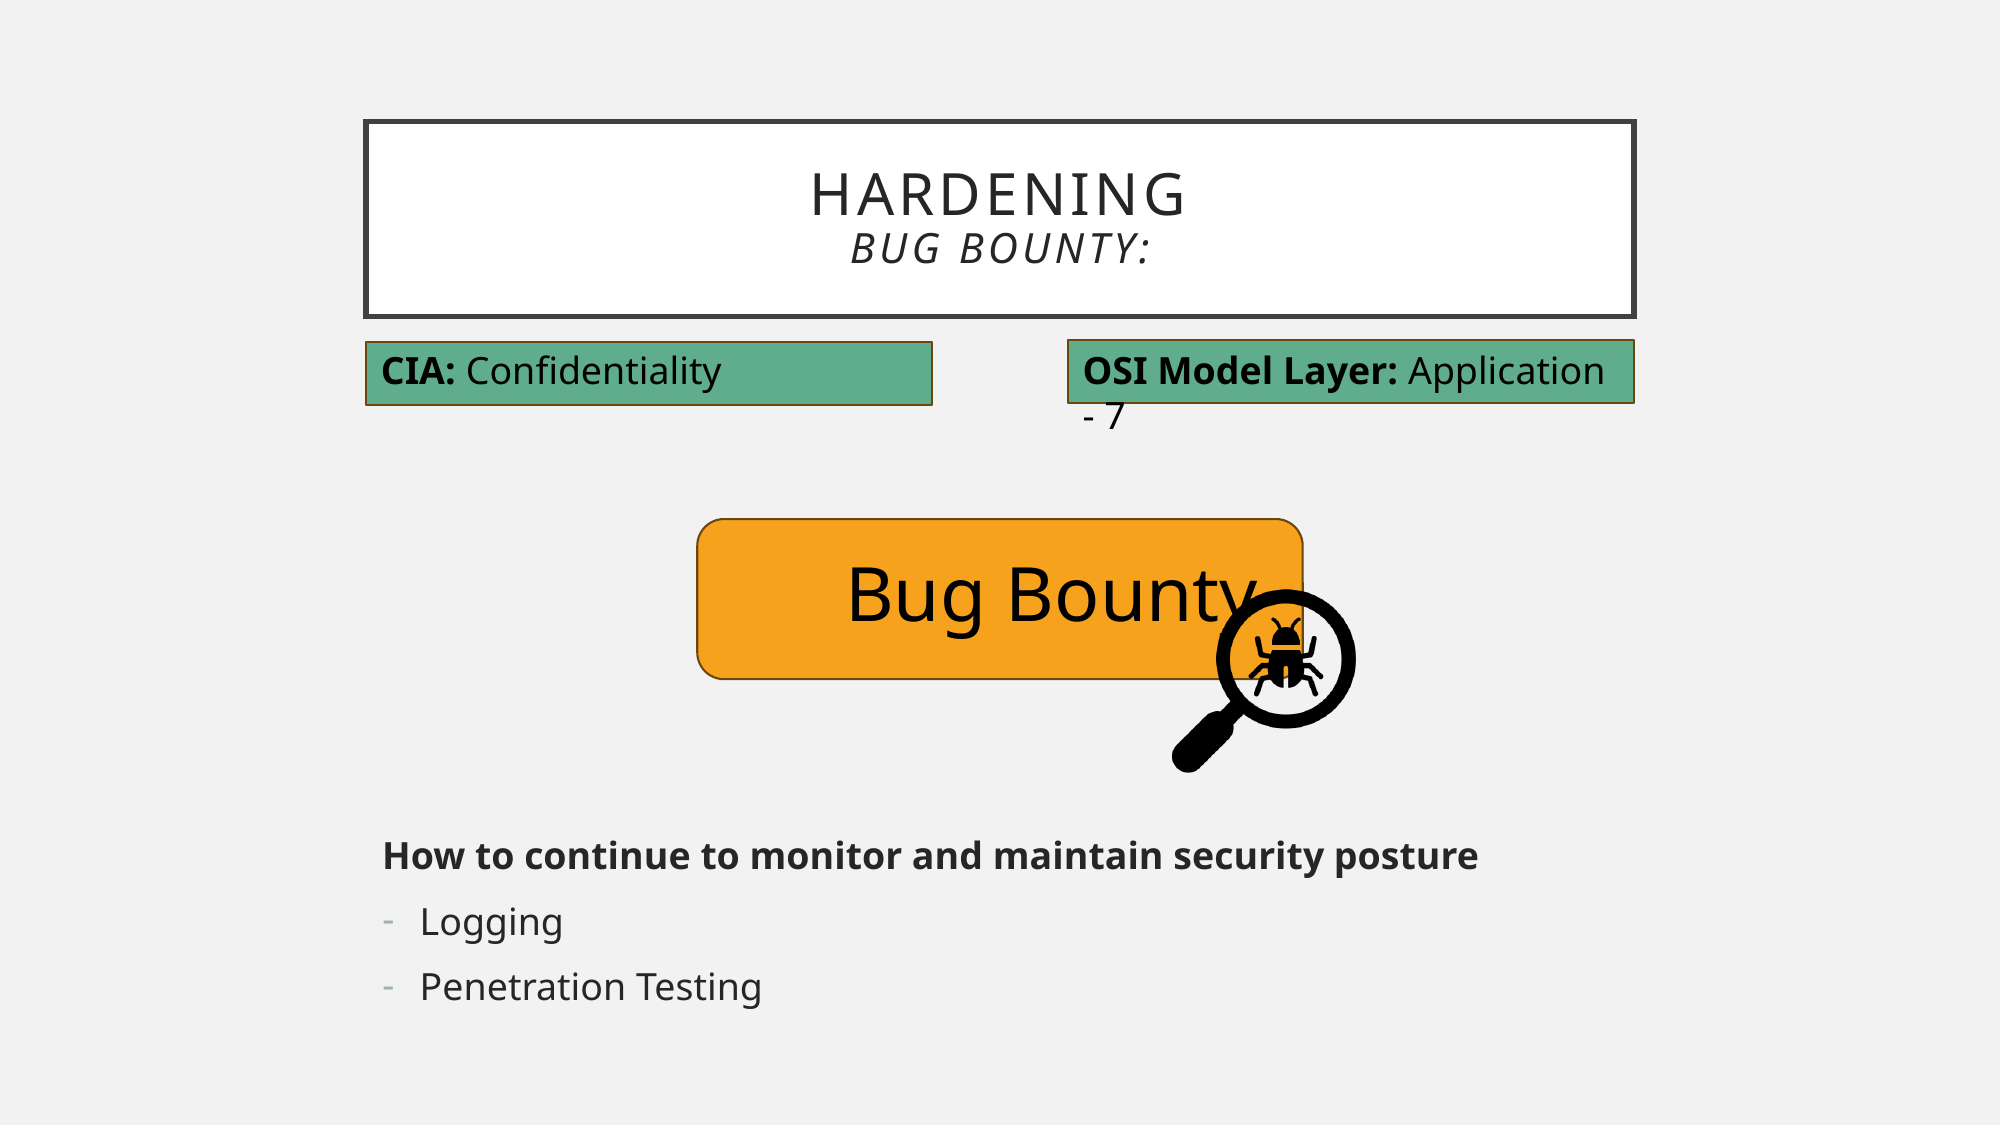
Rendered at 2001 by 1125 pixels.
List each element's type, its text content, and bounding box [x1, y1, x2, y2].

text_box [696, 518, 1303, 681]
list How to continue to monitor and maintain security posture Logging Penetration Testing [367, 824, 1635, 1046]
title Hardening Bug Bounty: [363, 119, 1637, 319]
picture [1152, 570, 1375, 793]
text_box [365, 339, 1634, 446]
text_box Bug Bounty [830, 539, 1572, 644]
